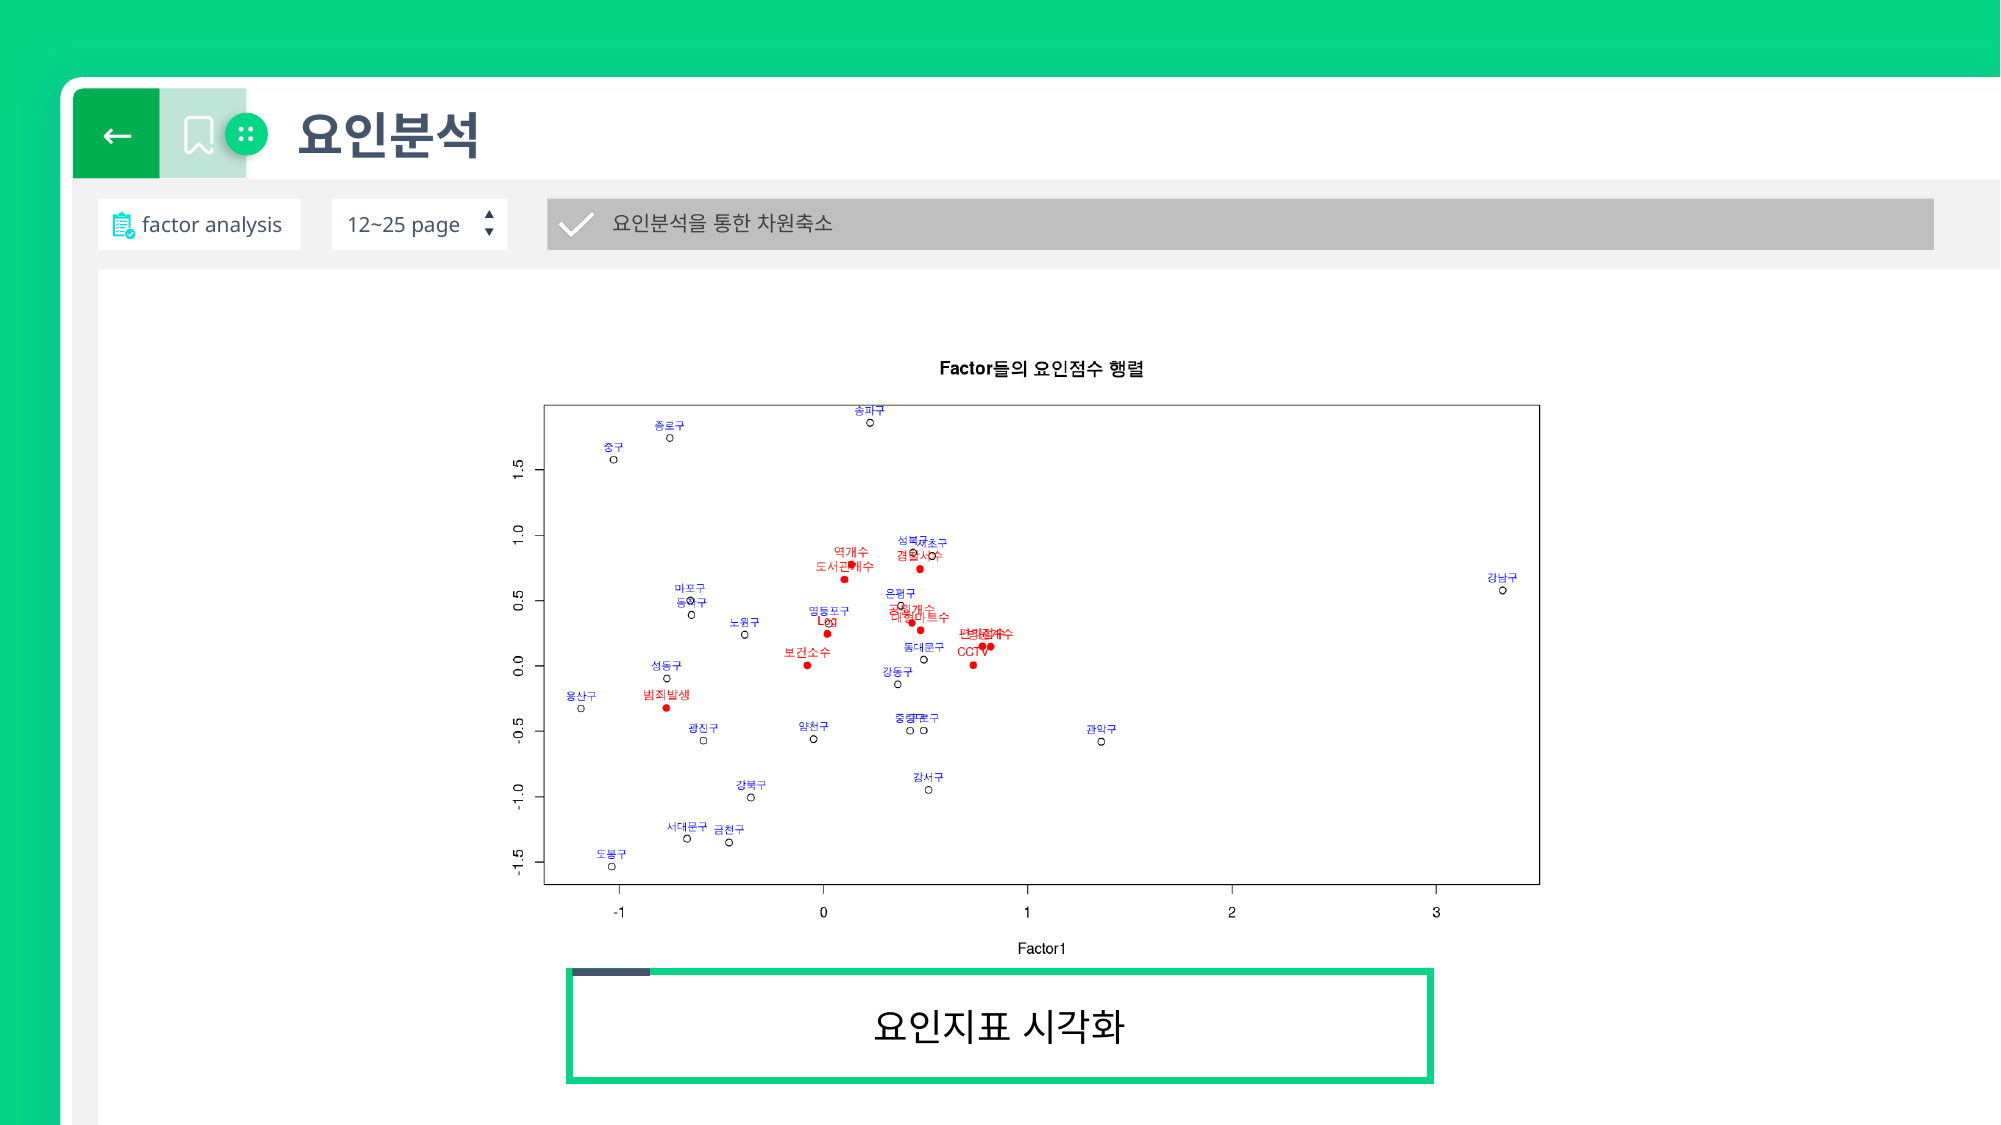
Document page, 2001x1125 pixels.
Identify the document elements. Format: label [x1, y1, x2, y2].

picture [489, 330, 1594, 978]
picture [557, 205, 596, 244]
text_box [66, 82, 2000, 1125]
text_box [332, 198, 508, 251]
